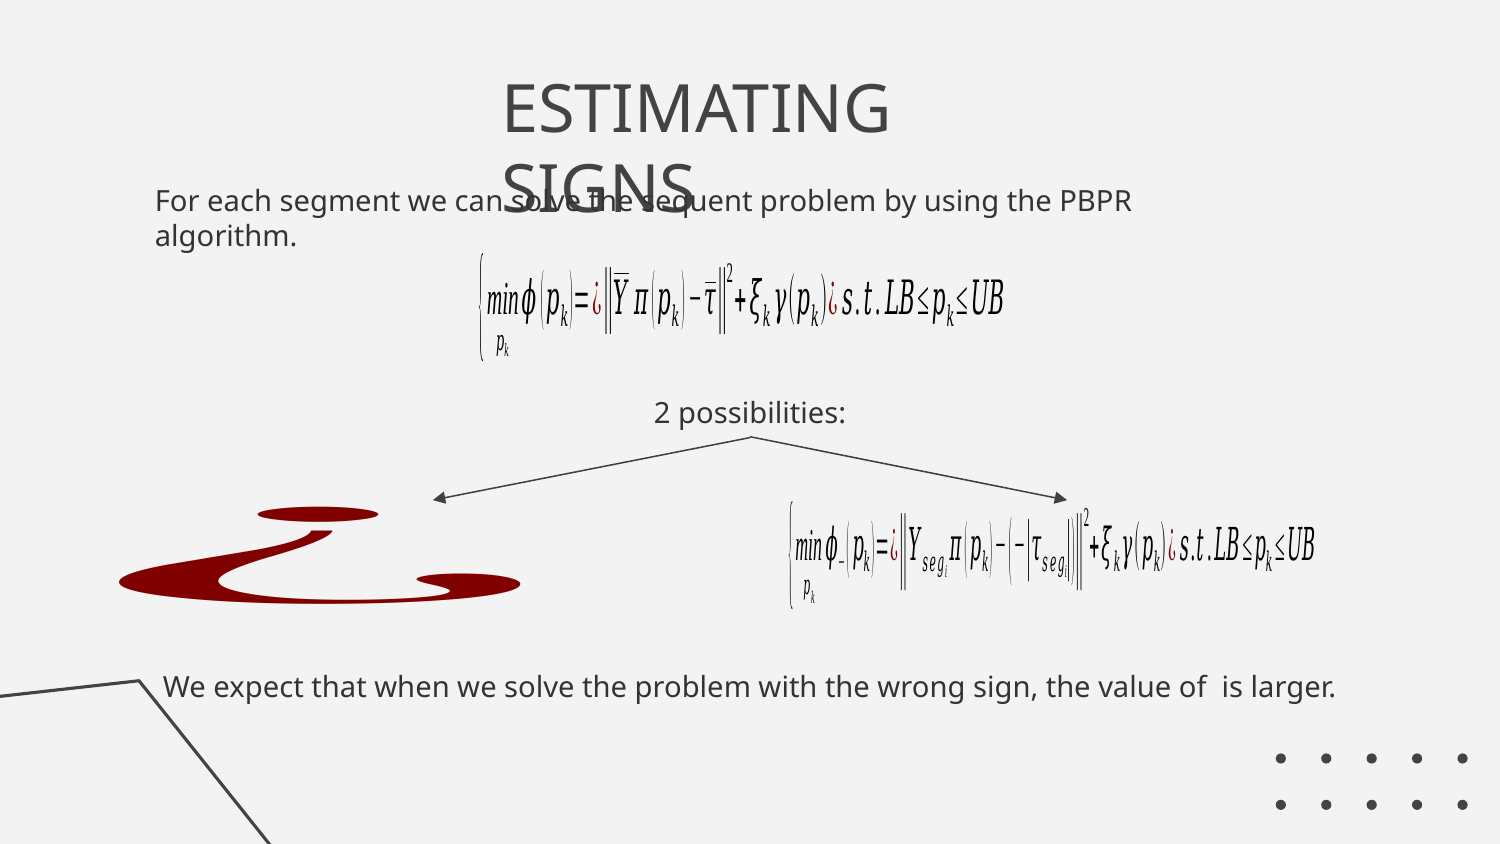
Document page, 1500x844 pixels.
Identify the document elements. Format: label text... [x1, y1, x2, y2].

text_box ESTIMATING SIGNS [486, 50, 1014, 175]
text_box 2 possibilities: [639, 386, 861, 435]
text_box For each segment we can solve the sequent problem by using the PBPR algorithm. [139, 175, 1160, 260]
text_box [432, 437, 747, 501]
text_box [749, 437, 1068, 501]
